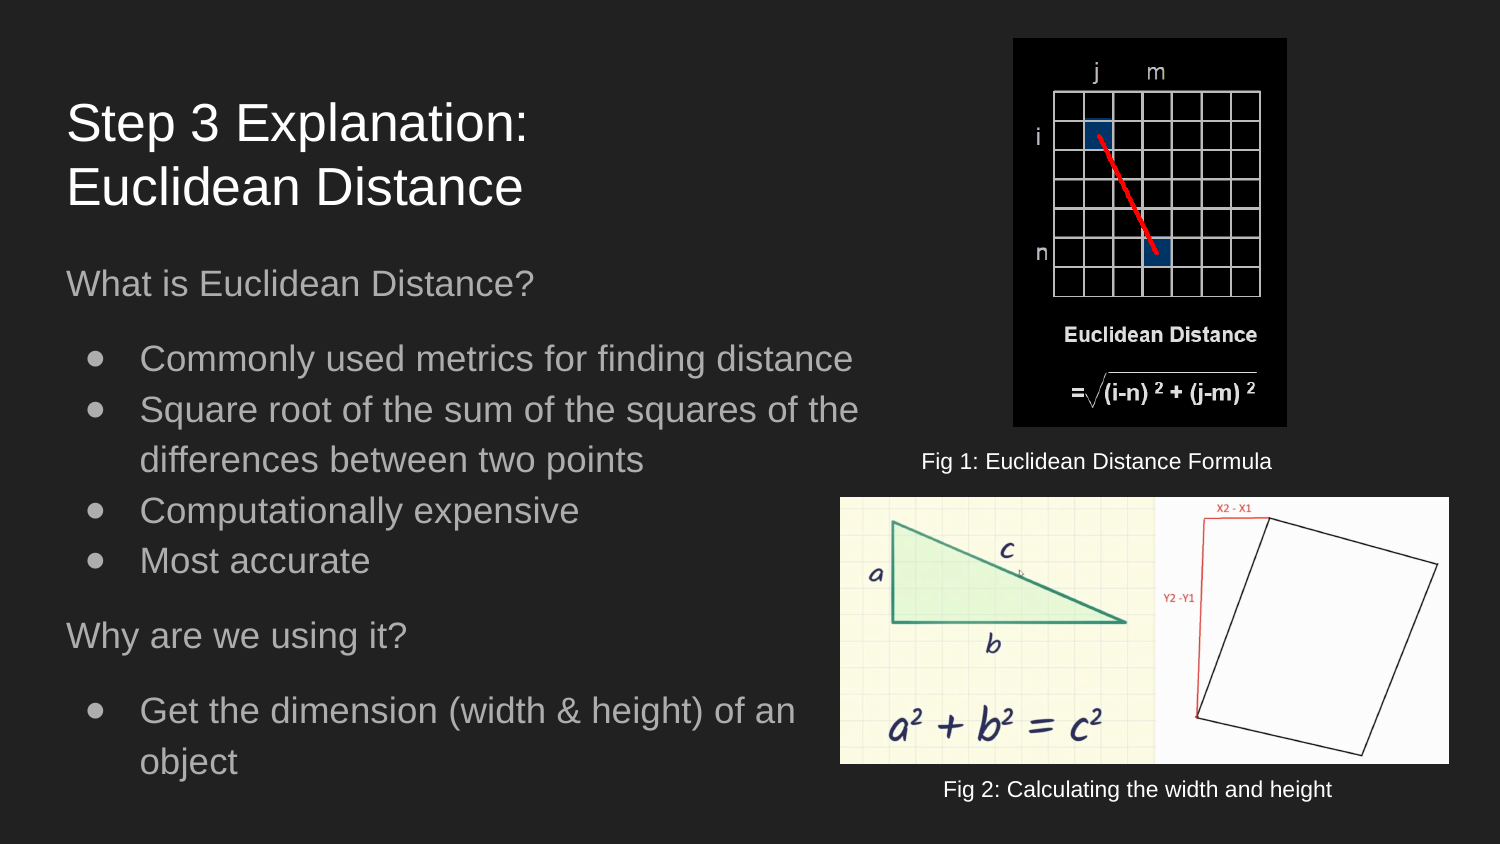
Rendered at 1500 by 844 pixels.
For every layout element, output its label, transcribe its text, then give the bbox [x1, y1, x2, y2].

picture [840, 496, 1450, 764]
picture [1013, 38, 1287, 427]
text_box Fig 2: Calculating the width and height [928, 772, 1416, 816]
list What is Euclidean Distance? Commonly used metrics for finding distance Square root of the sum of the squares of the differences between two points Computationally expensive Most accurate Why are we using it? Get the dimension (width & height) of an object [51, 238, 915, 799]
title Step 3 Explanation: Euclidean Distance [51, 72, 1007, 233]
text_box Fig 1: Euclidean Distance Formula [906, 432, 1394, 488]
